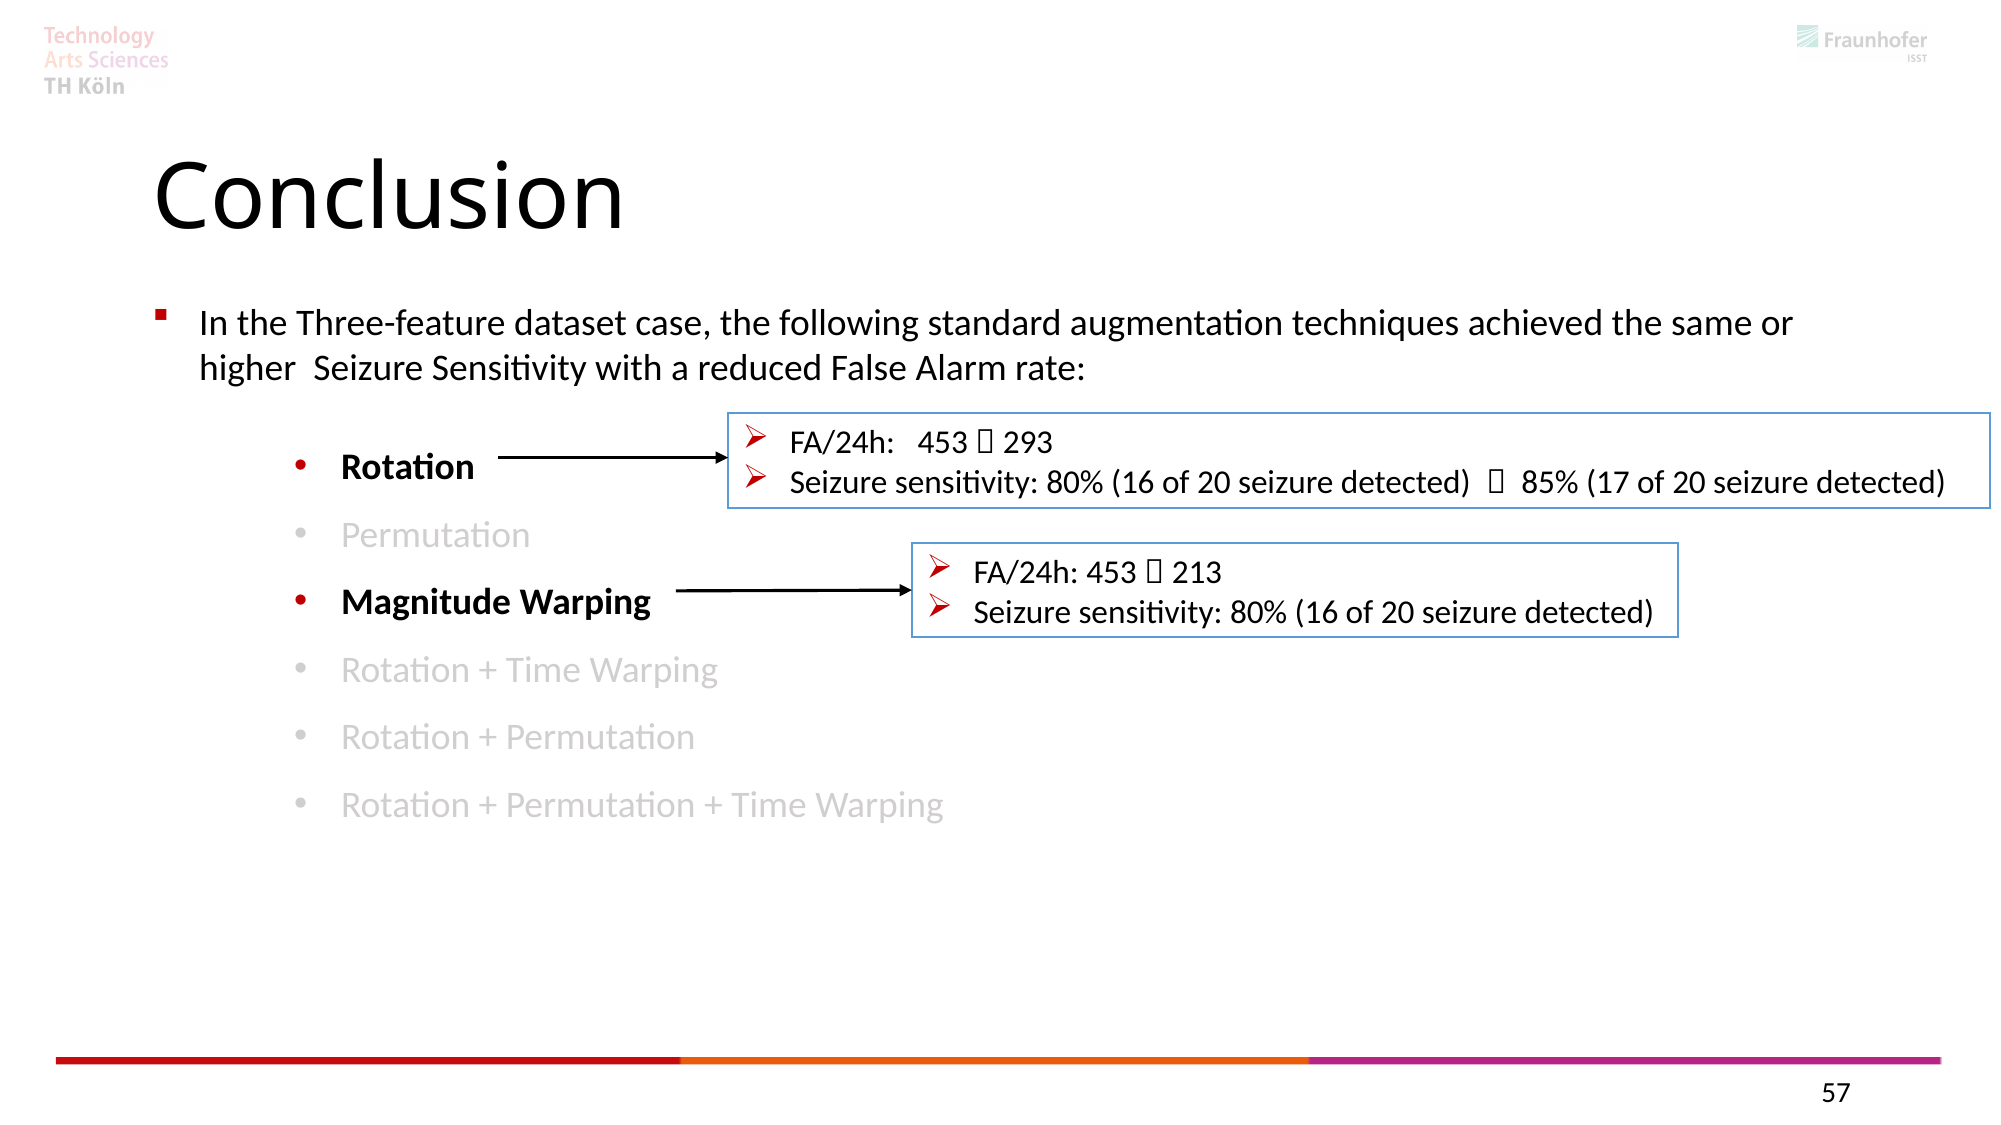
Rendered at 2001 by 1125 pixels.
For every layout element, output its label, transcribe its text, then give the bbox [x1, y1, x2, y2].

picture [55, 1057, 1945, 1066]
text_box FA/24h: 453  213 Seizure sensitivity: 80% (16 of 20 seizure detected) [911, 542, 1679, 638]
slide_number 57 [1415, 1061, 1866, 1122]
text_box FA/24h: 453  293 Seizure sensitivity: 80% (16 of 20 seizure detected)  85% (17 of 20 seizure detected) [727, 412, 1991, 509]
text_box Rotation Permutation Magnitude Warping Rotation + Time Warping Rotation + Permutation Rotation + Permutation + Time Warping [279, 440, 960, 832]
text_box In the Three-feature dataset case, the following standard augmentation techniques achieved the same or higher Seizure Sensitivity with a reduced False Alarm rate: [137, 290, 1833, 440]
title Conclusion [137, 141, 1863, 257]
